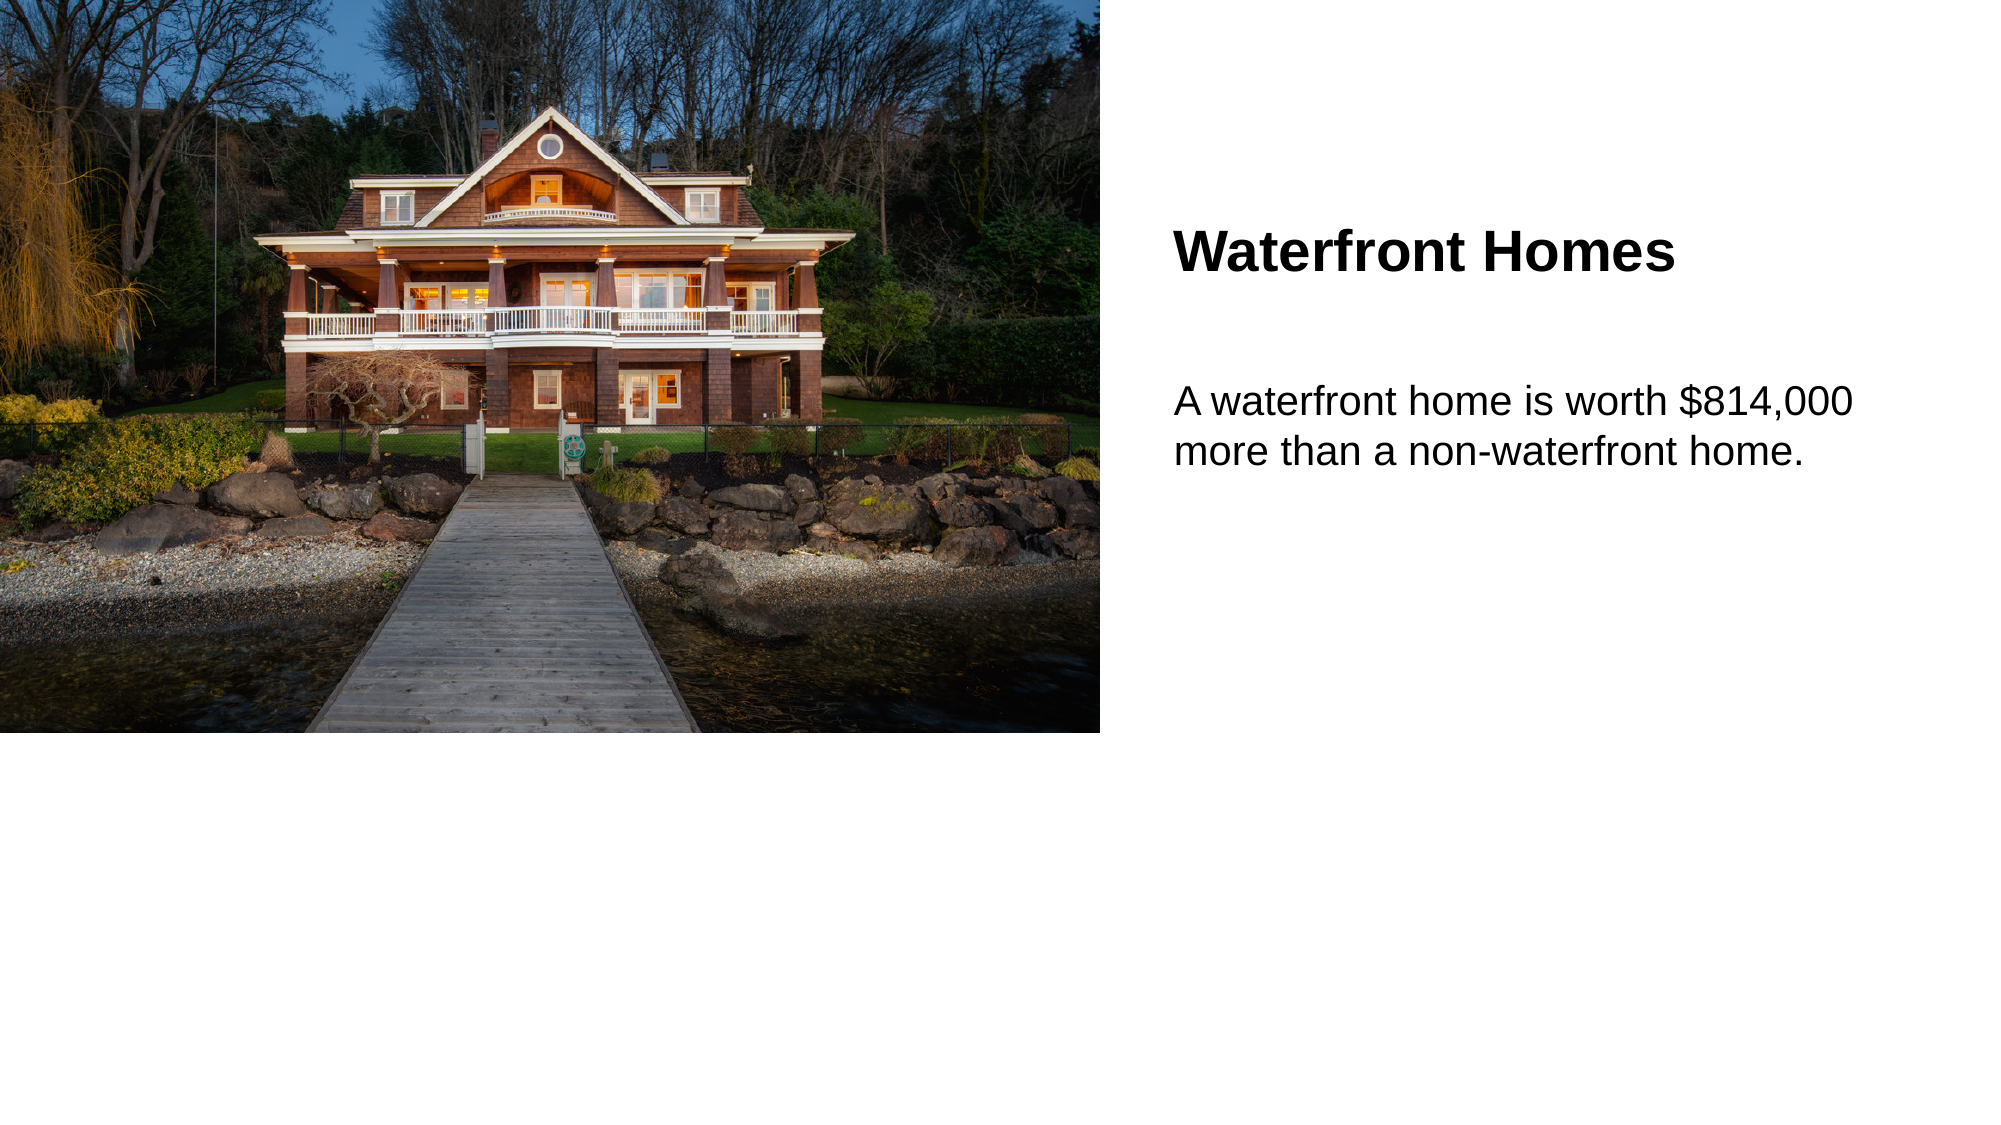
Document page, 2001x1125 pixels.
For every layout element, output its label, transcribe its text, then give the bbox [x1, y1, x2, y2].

text_box A waterfront home is worth $814,000 more than a non-waterfront home. [1159, 366, 1889, 482]
picture [0, 0, 1100, 733]
text_box Waterfront Homes [1159, 205, 1761, 291]
